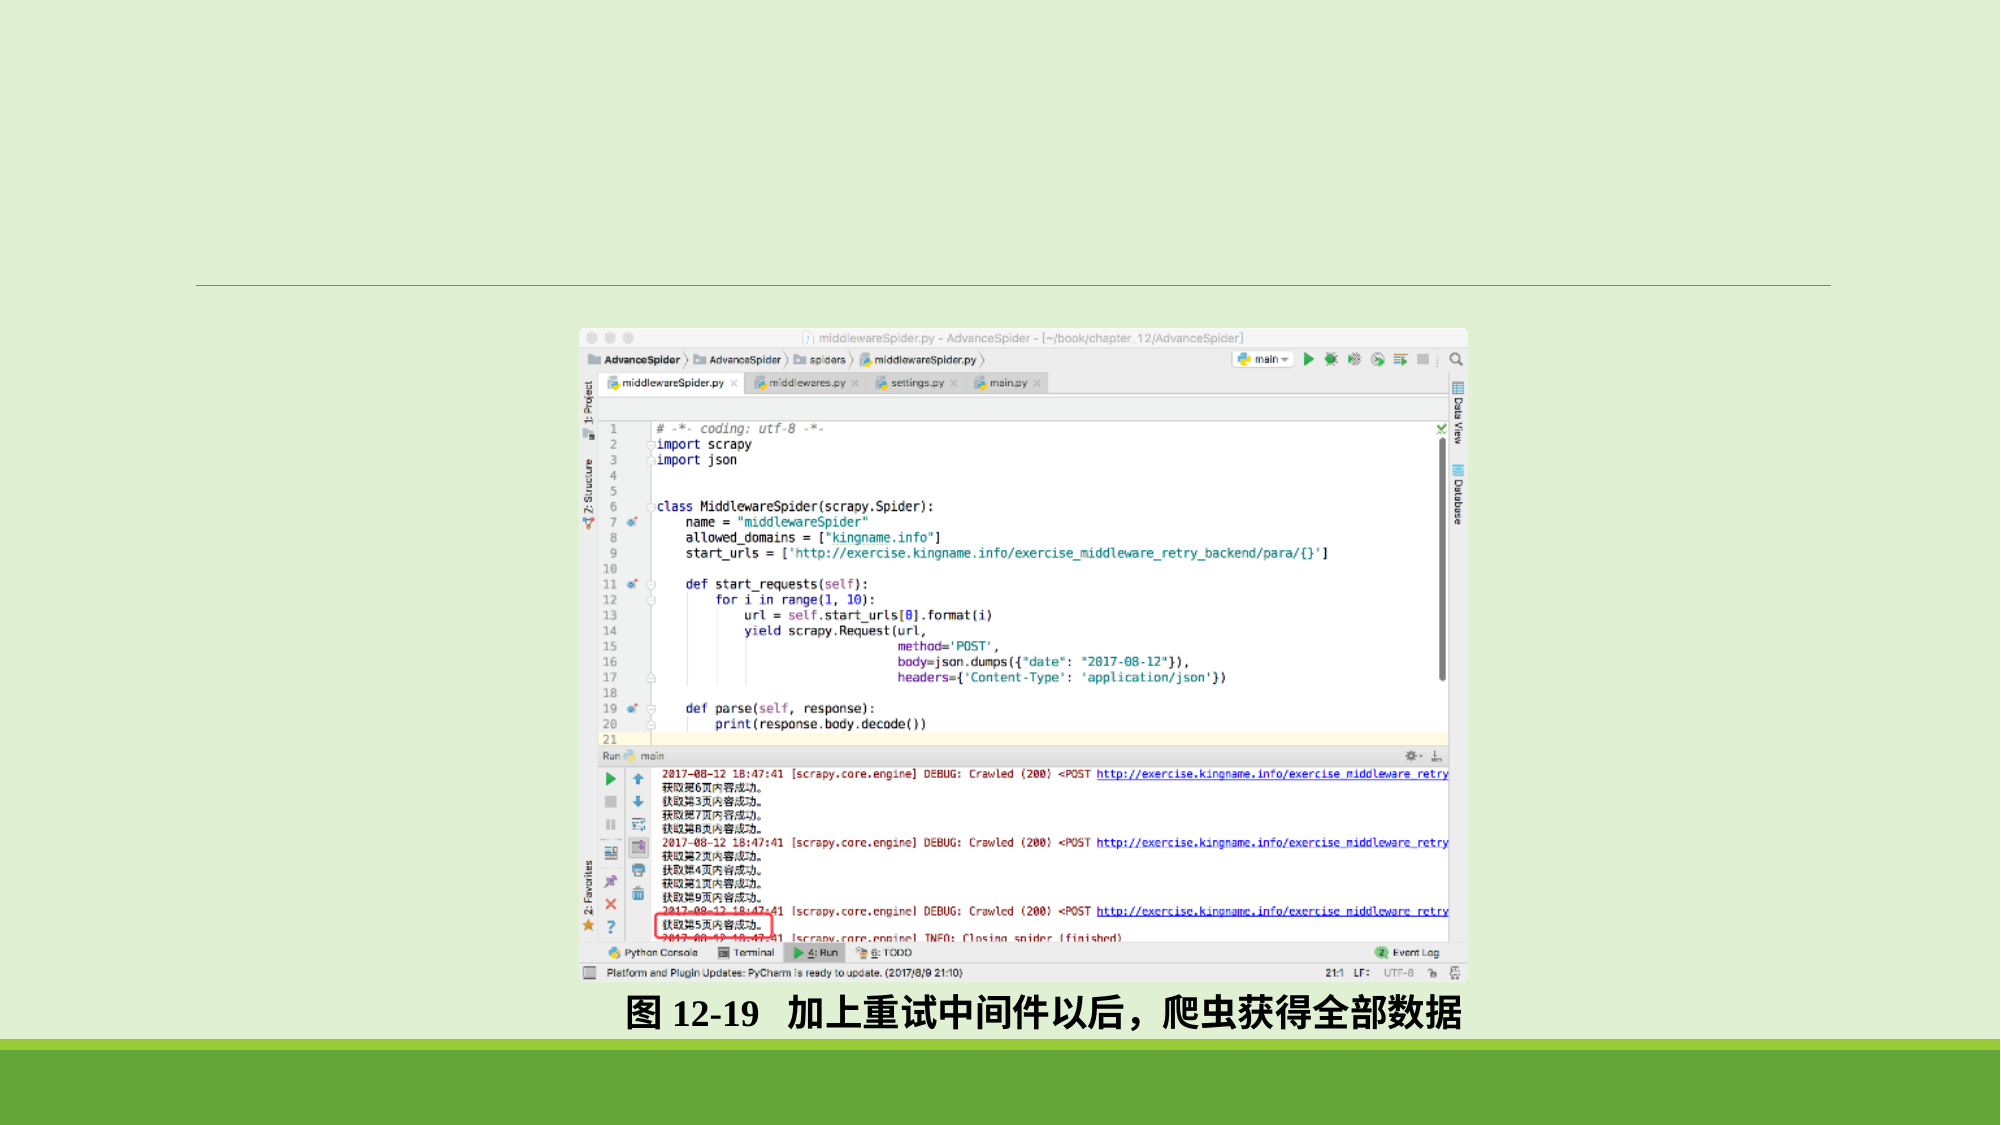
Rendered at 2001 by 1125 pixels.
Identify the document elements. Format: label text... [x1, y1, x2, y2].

picture [578, 328, 1469, 982]
text_box 图12-19 加上重试中间件以后，爬虫获得全部数据 [592, 981, 1478, 1041]
